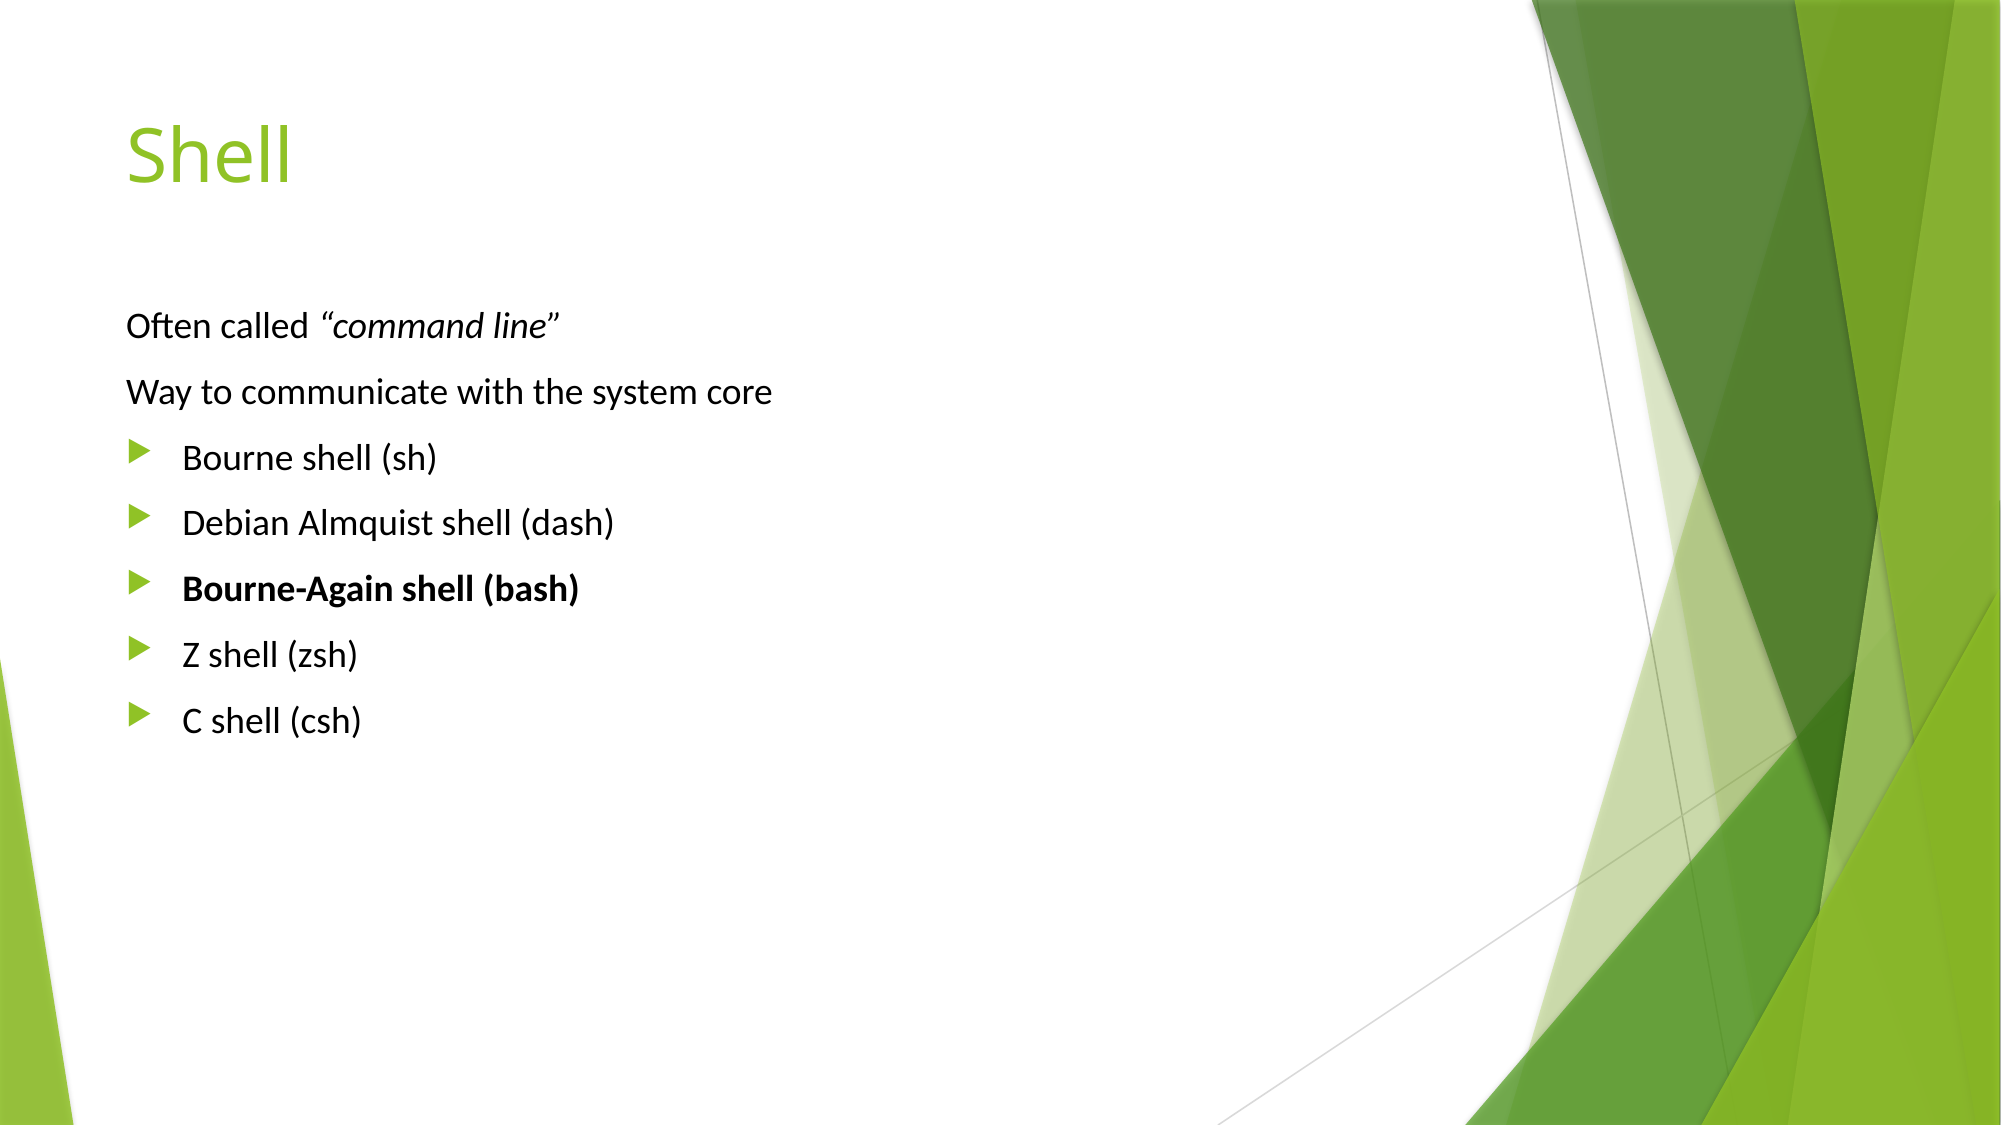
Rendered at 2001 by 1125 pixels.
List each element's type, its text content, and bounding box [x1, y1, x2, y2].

title Shell [111, 99, 1522, 293]
list Often called “command line” Way to communicate with the system core Bourne shell (sh) Debian Almquist shell (dash) Bourne-Again shell (bash) Z shell (zsh) C shell (csh) [111, 293, 1591, 992]
